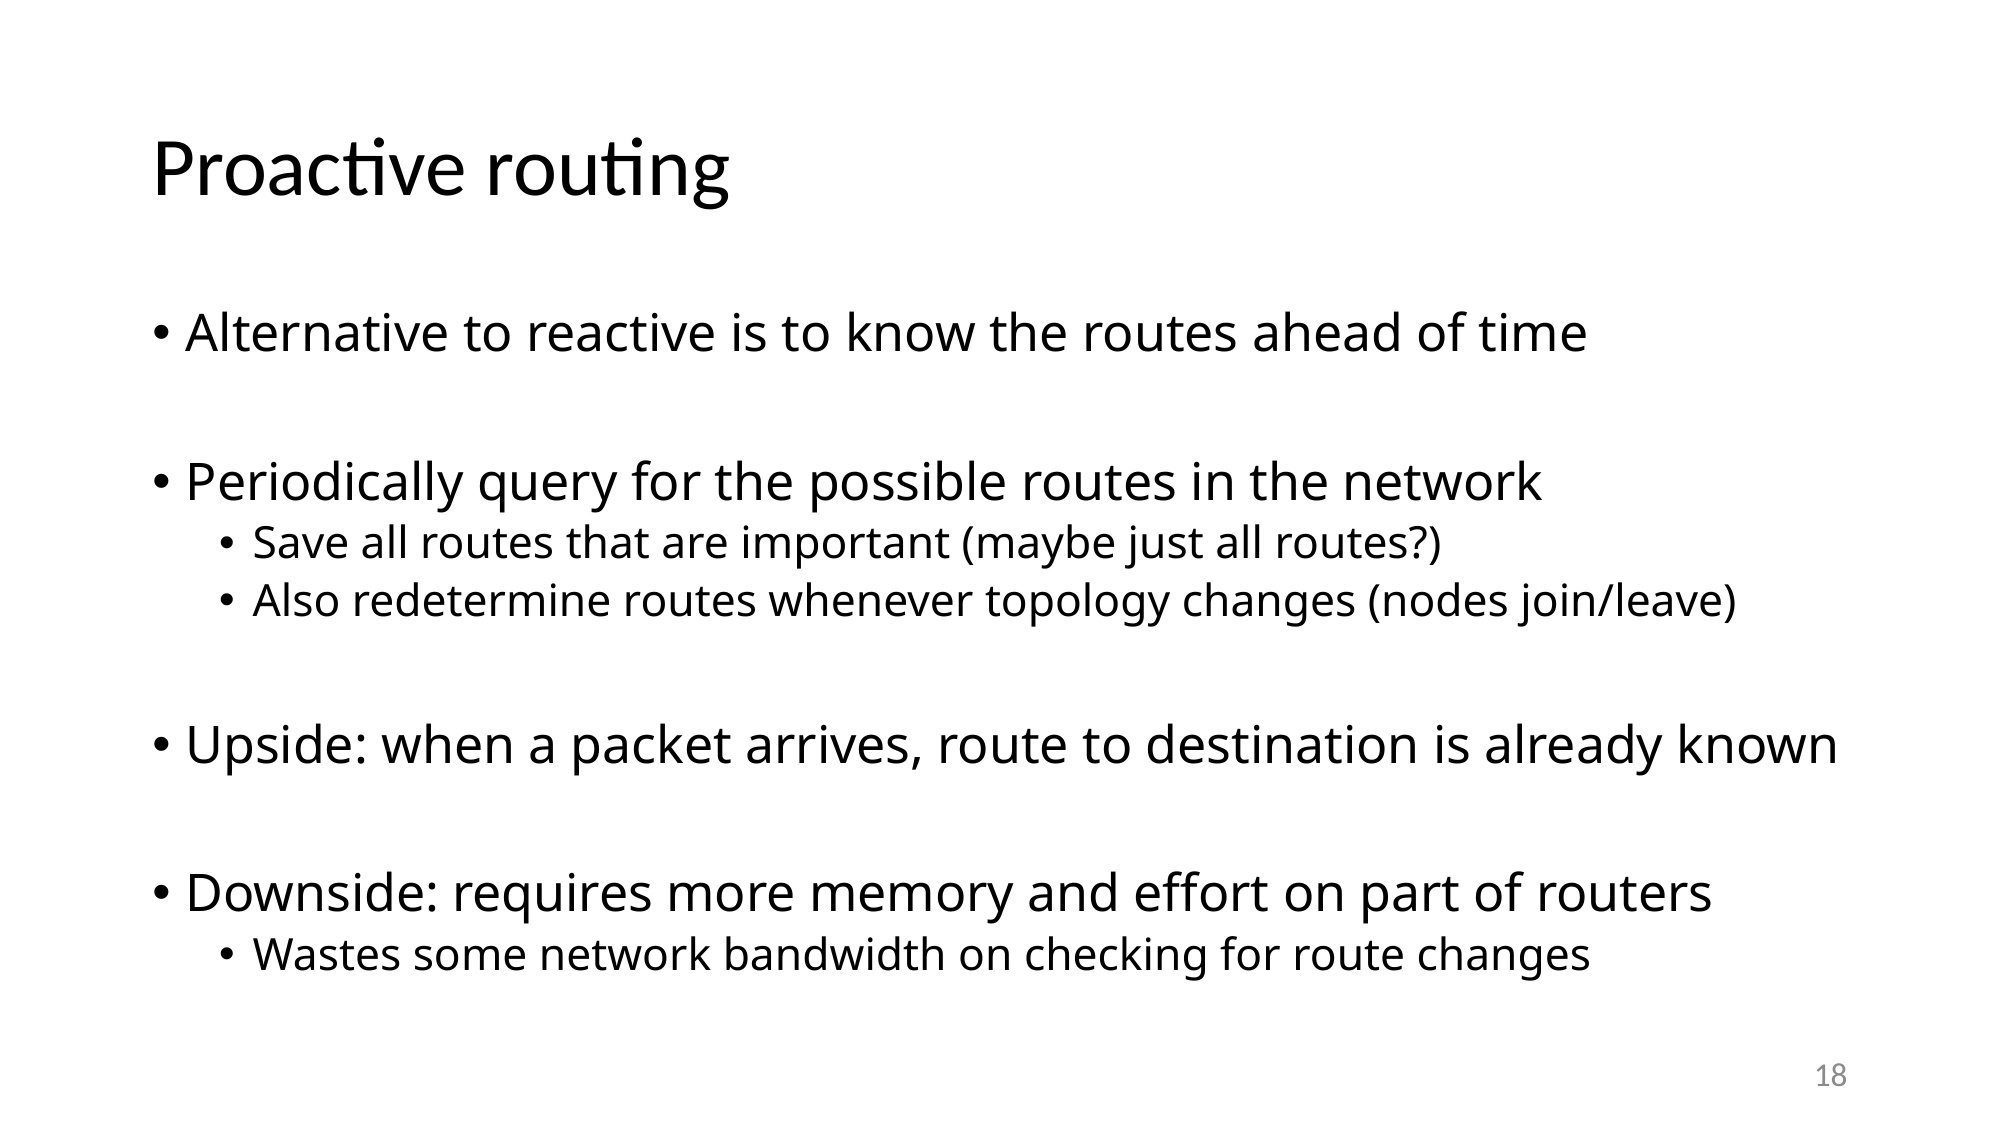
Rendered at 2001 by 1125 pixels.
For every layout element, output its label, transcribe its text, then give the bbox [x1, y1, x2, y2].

title Proactive routing [137, 59, 1863, 278]
slide_number 18 [1412, 1042, 1863, 1103]
list Alternative to reactive is to know the routes ahead of time Periodically query for the possible routes in the network Save all routes that are important (maybe just all routes?) Also redetermine routes whenever topology changes (nodes join/leave) Upside: when a packet arrives, route to destination is already known Downside: requires more memory and effort on part of routers Wastes some network bandwidth on checking for route changes [137, 299, 1863, 1014]
